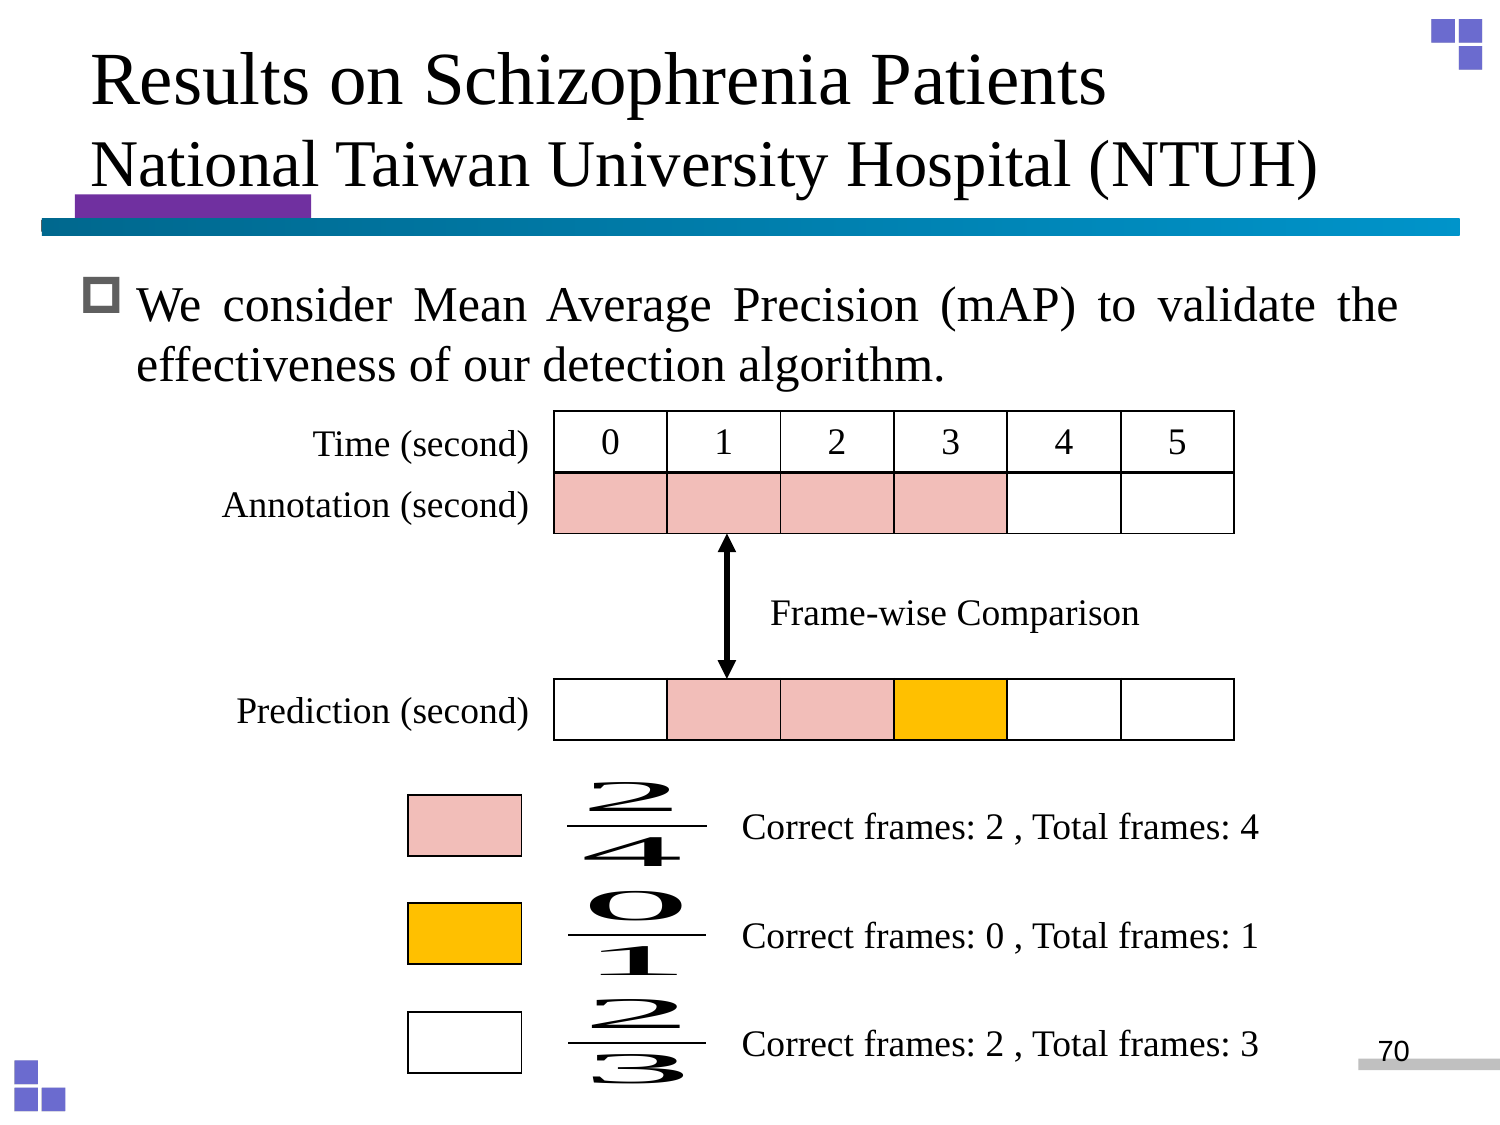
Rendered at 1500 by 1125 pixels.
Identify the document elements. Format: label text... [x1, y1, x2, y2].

table_header [555, 474, 666, 533]
text_box Correct frames: 0 , Total frames: 1 [726, 903, 1330, 964]
text_box Correct frames: 2 , Total frames: 3 [726, 1012, 1330, 1072]
table_header [409, 904, 521, 963]
table_header 1 [668, 412, 780, 471]
table_header [895, 474, 1006, 533]
table_header [781, 474, 893, 533]
list We consider Mean Average Precision (mAP) to validate the effectiveness of our detection algorithm. [64, 263, 1415, 1071]
table_header [555, 680, 666, 739]
table_header 4 [1008, 412, 1120, 471]
table_header [781, 680, 893, 739]
table_header [668, 680, 780, 739]
slide_number 70 [1074, 1024, 1425, 1103]
table_header [409, 796, 521, 855]
text_box Prediction (second) [202, 679, 553, 739]
table_header [1008, 474, 1120, 533]
table_header [1122, 474, 1233, 533]
table_header 5 [1122, 412, 1233, 471]
table_header [895, 680, 1006, 739]
text_box Annotation (second) [202, 472, 553, 533]
text_box Time (second) [286, 411, 553, 472]
table_header 2 [781, 412, 893, 471]
text_box Frame-wise Comparison [728, 581, 1184, 641]
table_header [668, 474, 780, 533]
title Results on Schizophrenia Patients National Taiwan University Hospital (NTUH) [75, 20, 1425, 209]
table_header [409, 1013, 521, 1072]
table_header [1122, 680, 1233, 739]
text_box Correct frames: 2 , Total frames: 4 [726, 795, 1330, 855]
table_header 3 [895, 412, 1006, 471]
table_header 0 [555, 412, 666, 471]
table_header [1008, 680, 1120, 739]
